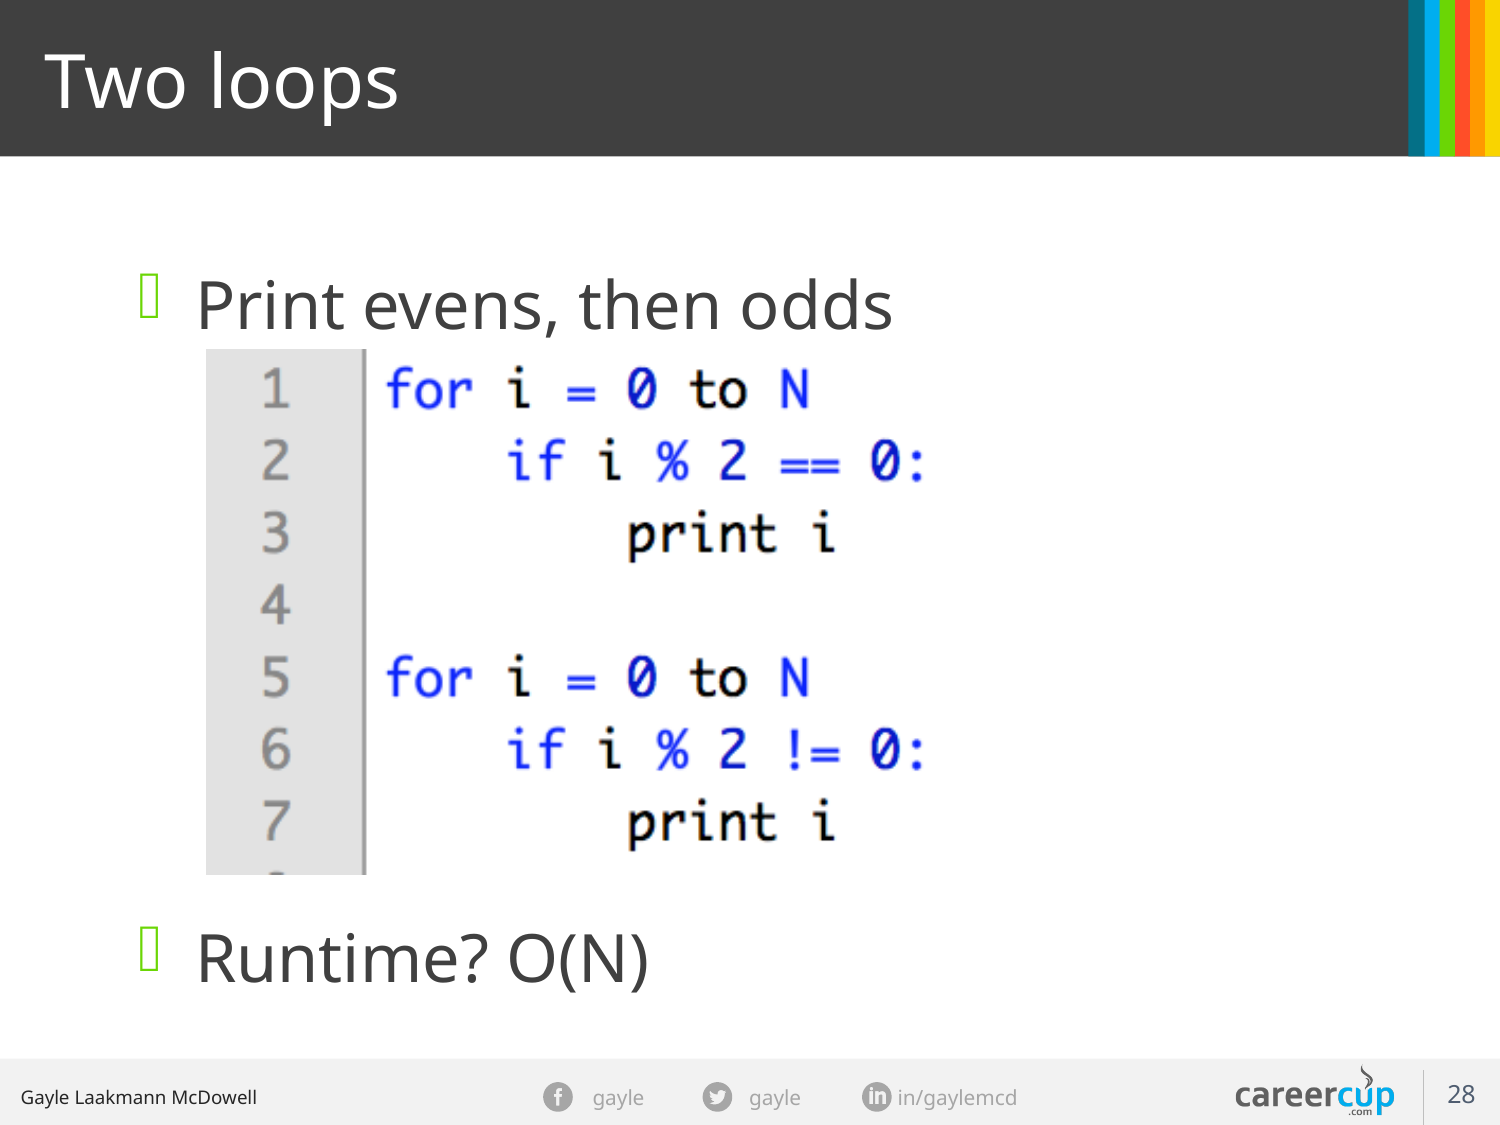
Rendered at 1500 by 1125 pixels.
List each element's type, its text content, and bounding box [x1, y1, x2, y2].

list Print evens, then odds Runtime? O(N) [123, 255, 1424, 1000]
list Two loops [29, 30, 1388, 126]
picture [1234, 1062, 1396, 1117]
picture [206, 349, 951, 875]
